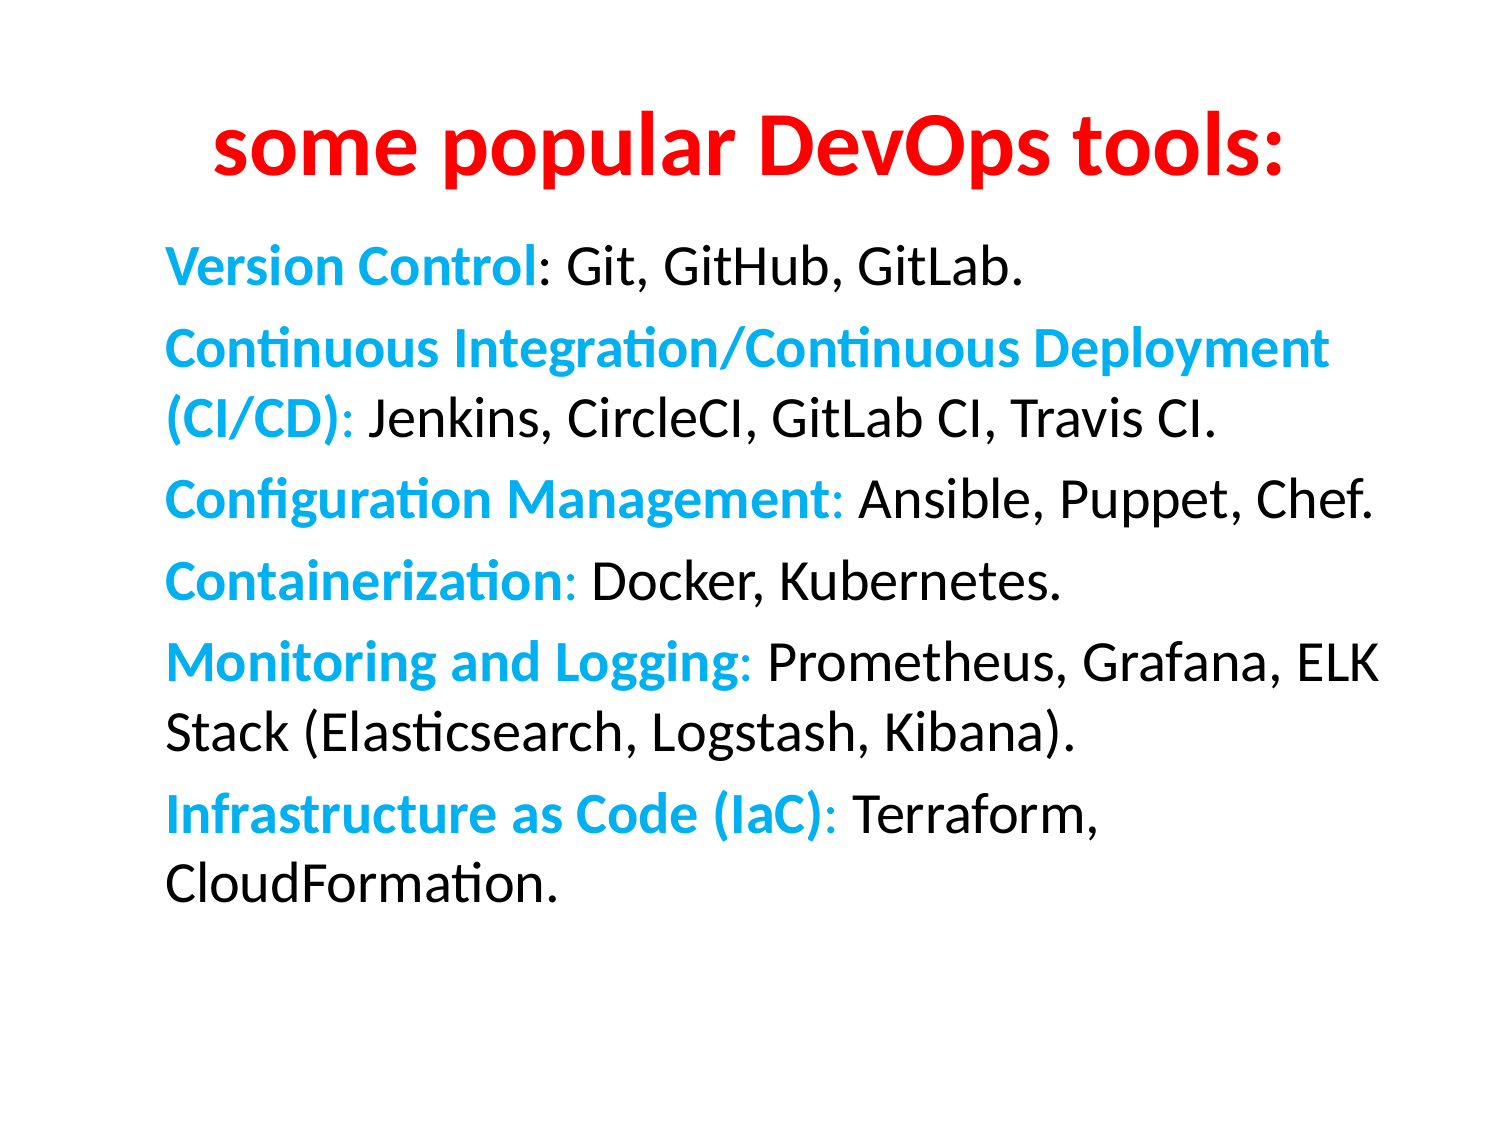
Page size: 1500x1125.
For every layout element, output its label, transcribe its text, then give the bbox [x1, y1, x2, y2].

list Version Control: Git, GitHub, GitLab. Continuous Integration/Continuous Deployment (CI/CD): Jenkins, CircleCI, GitLab CI, Travis CI. Configuration Management: Ansible, Puppet, Chef. Containerization: Docker, Kubernetes. Monitoring and Logging: Prometheus, Grafana, ELK Stack (Elasticsearch, Logstash, Kibana). Infrastructure as Code (IaC): Terraform, CloudFormation. [75, 219, 1425, 1005]
title some popular DevOps tools: [75, 45, 1425, 219]
